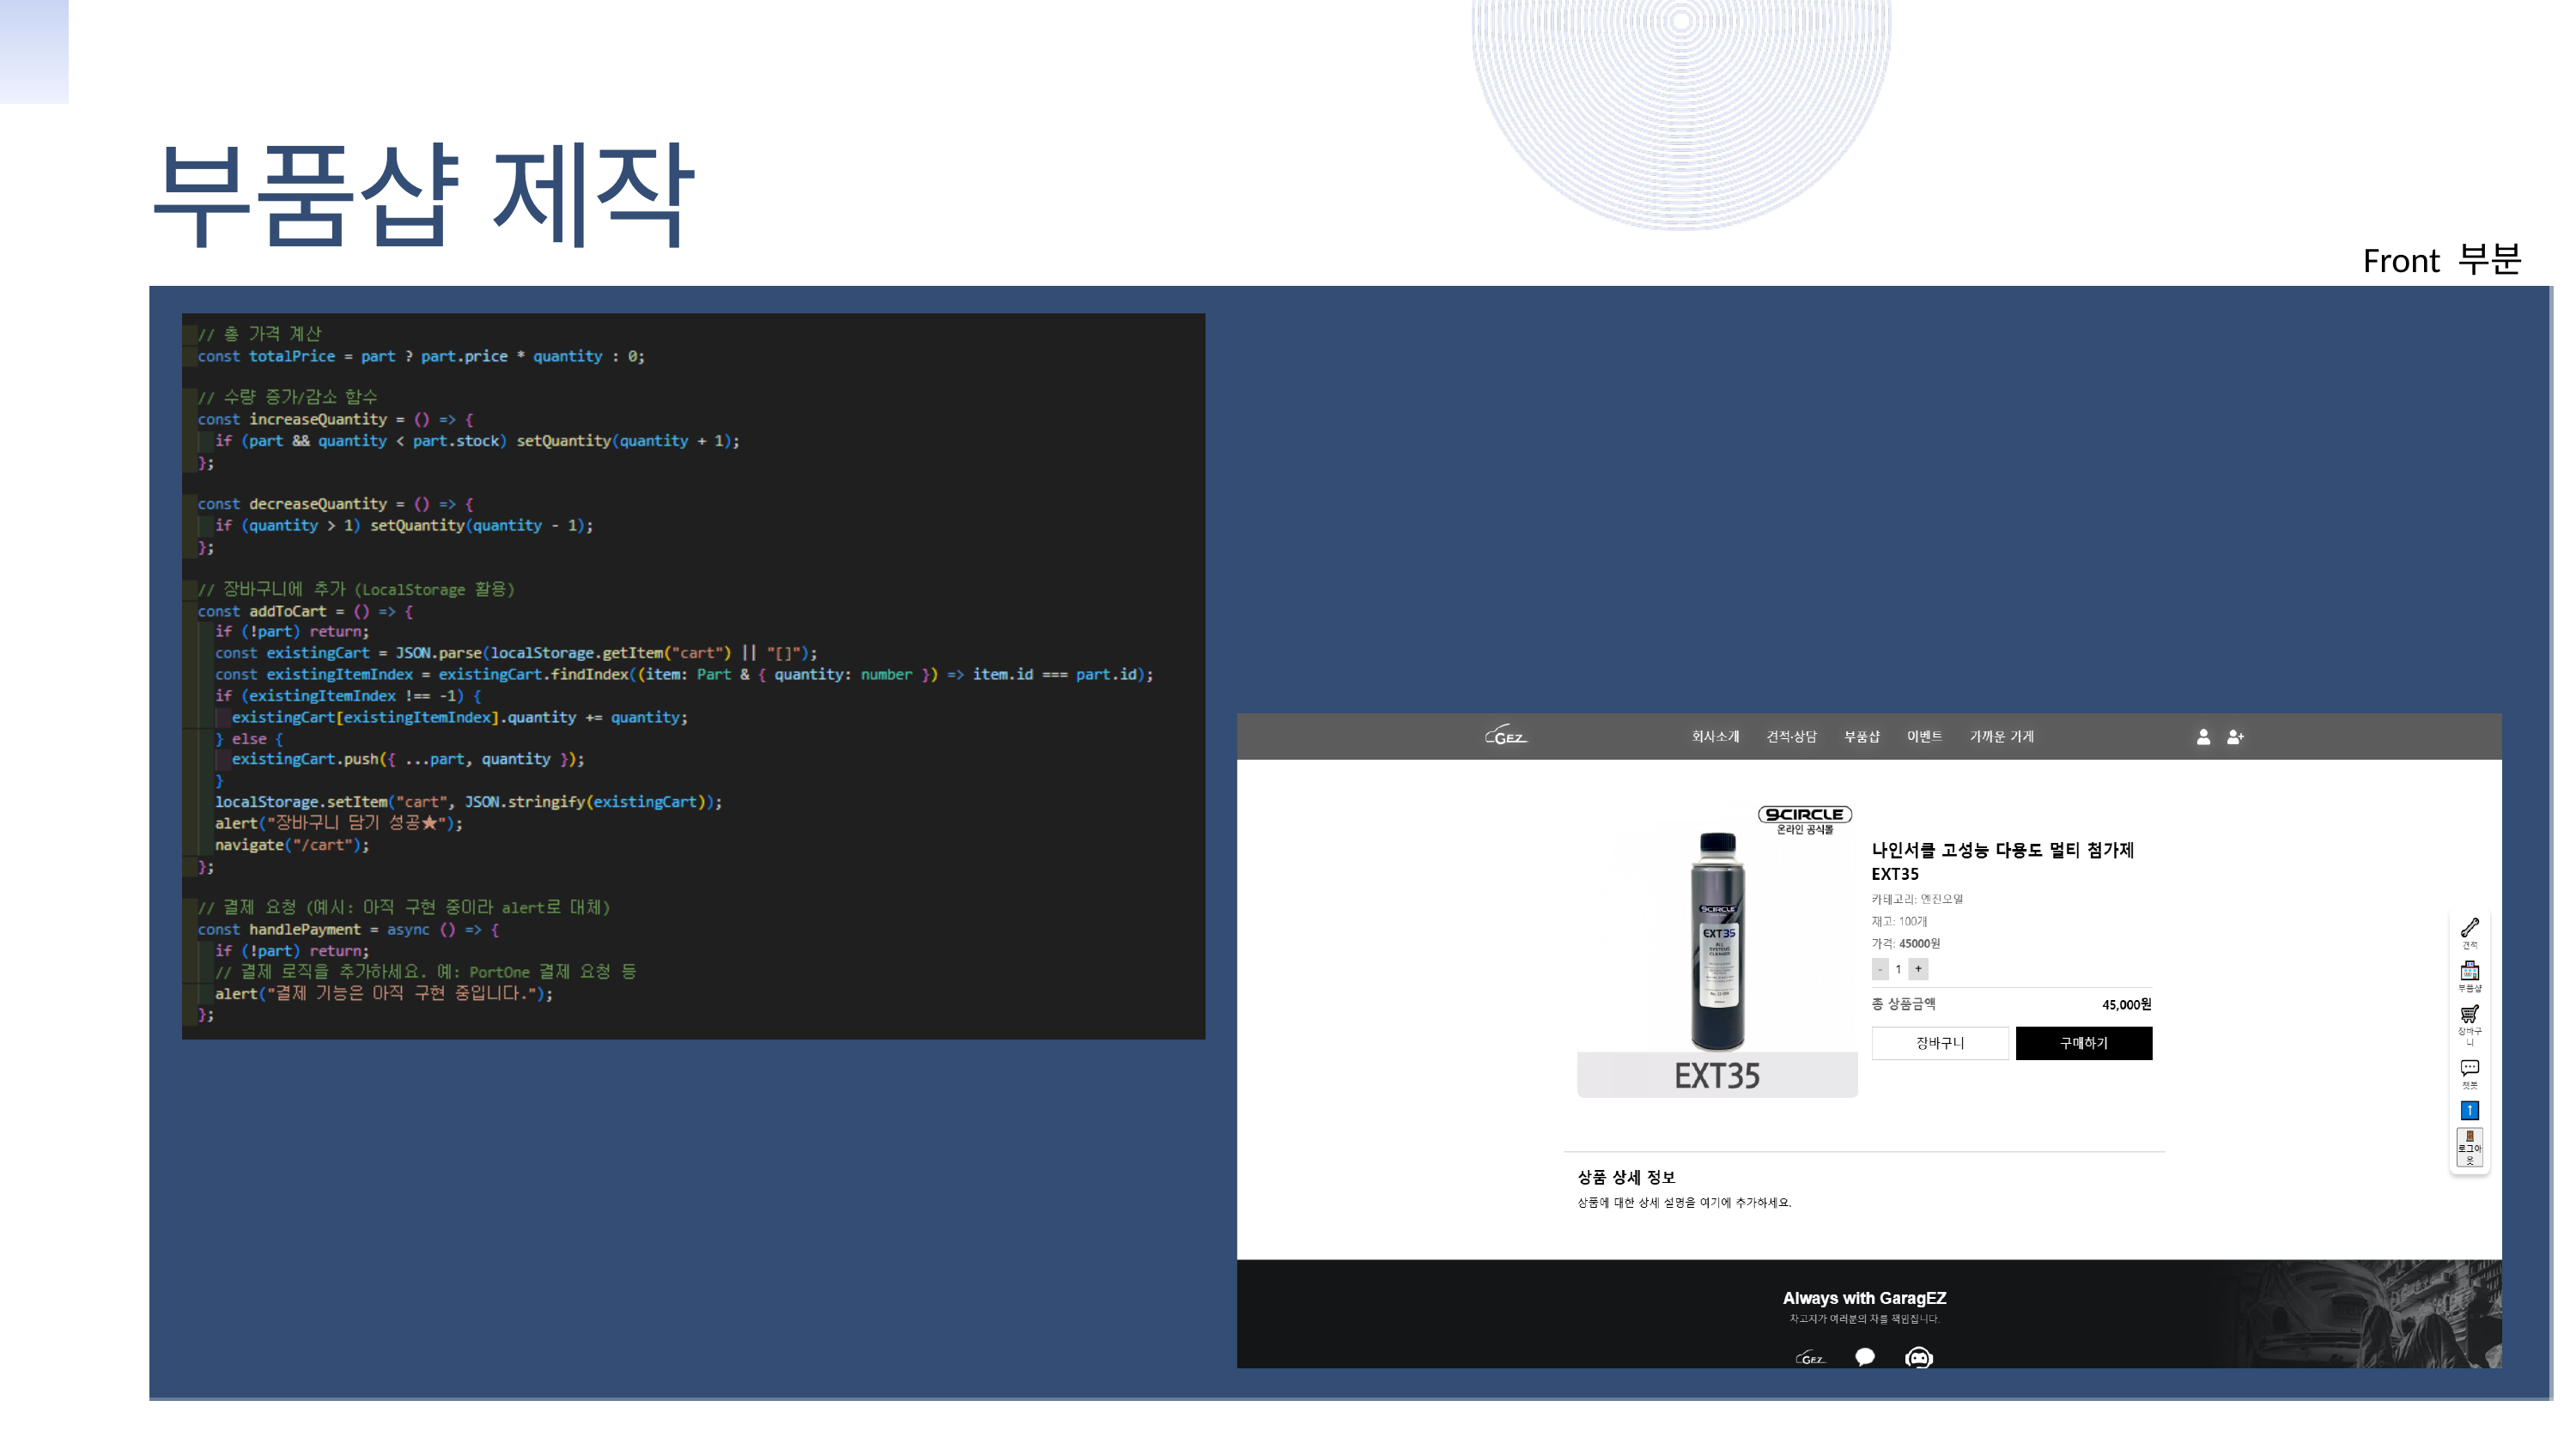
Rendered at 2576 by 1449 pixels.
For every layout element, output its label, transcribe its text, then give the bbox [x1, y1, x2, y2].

picture [1472, 0, 1892, 231]
text_box Front 부분 [2350, 230, 2554, 282]
text_box 부품샵 제작 [149, 103, 2152, 267]
picture [149, 286, 2555, 1401]
picture [0, 0, 69, 104]
